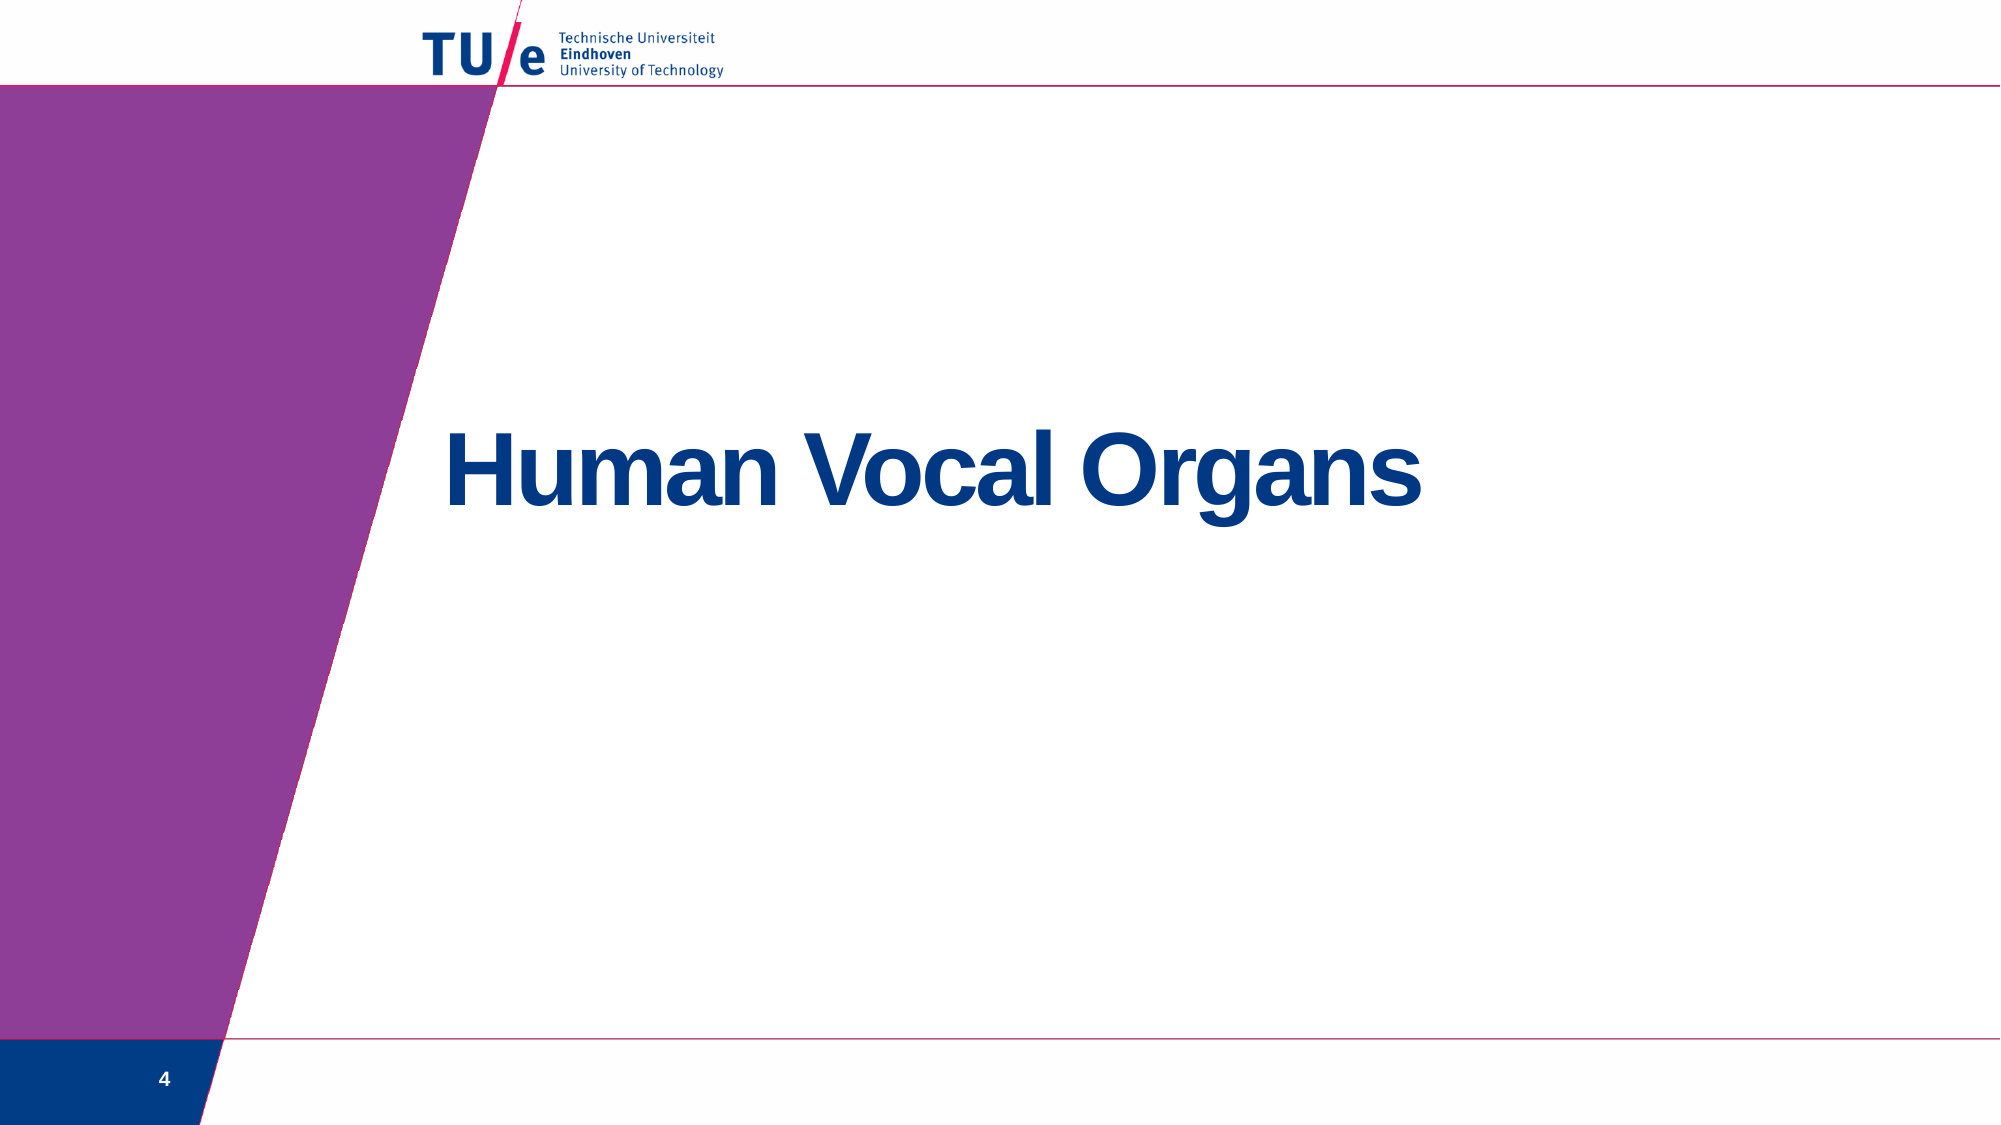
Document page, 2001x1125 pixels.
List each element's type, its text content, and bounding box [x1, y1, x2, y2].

picture [0, 0, 2000, 1125]
slide_number 4 [152, 1065, 189, 1125]
title Human Vocal Organs [441, 399, 1588, 590]
